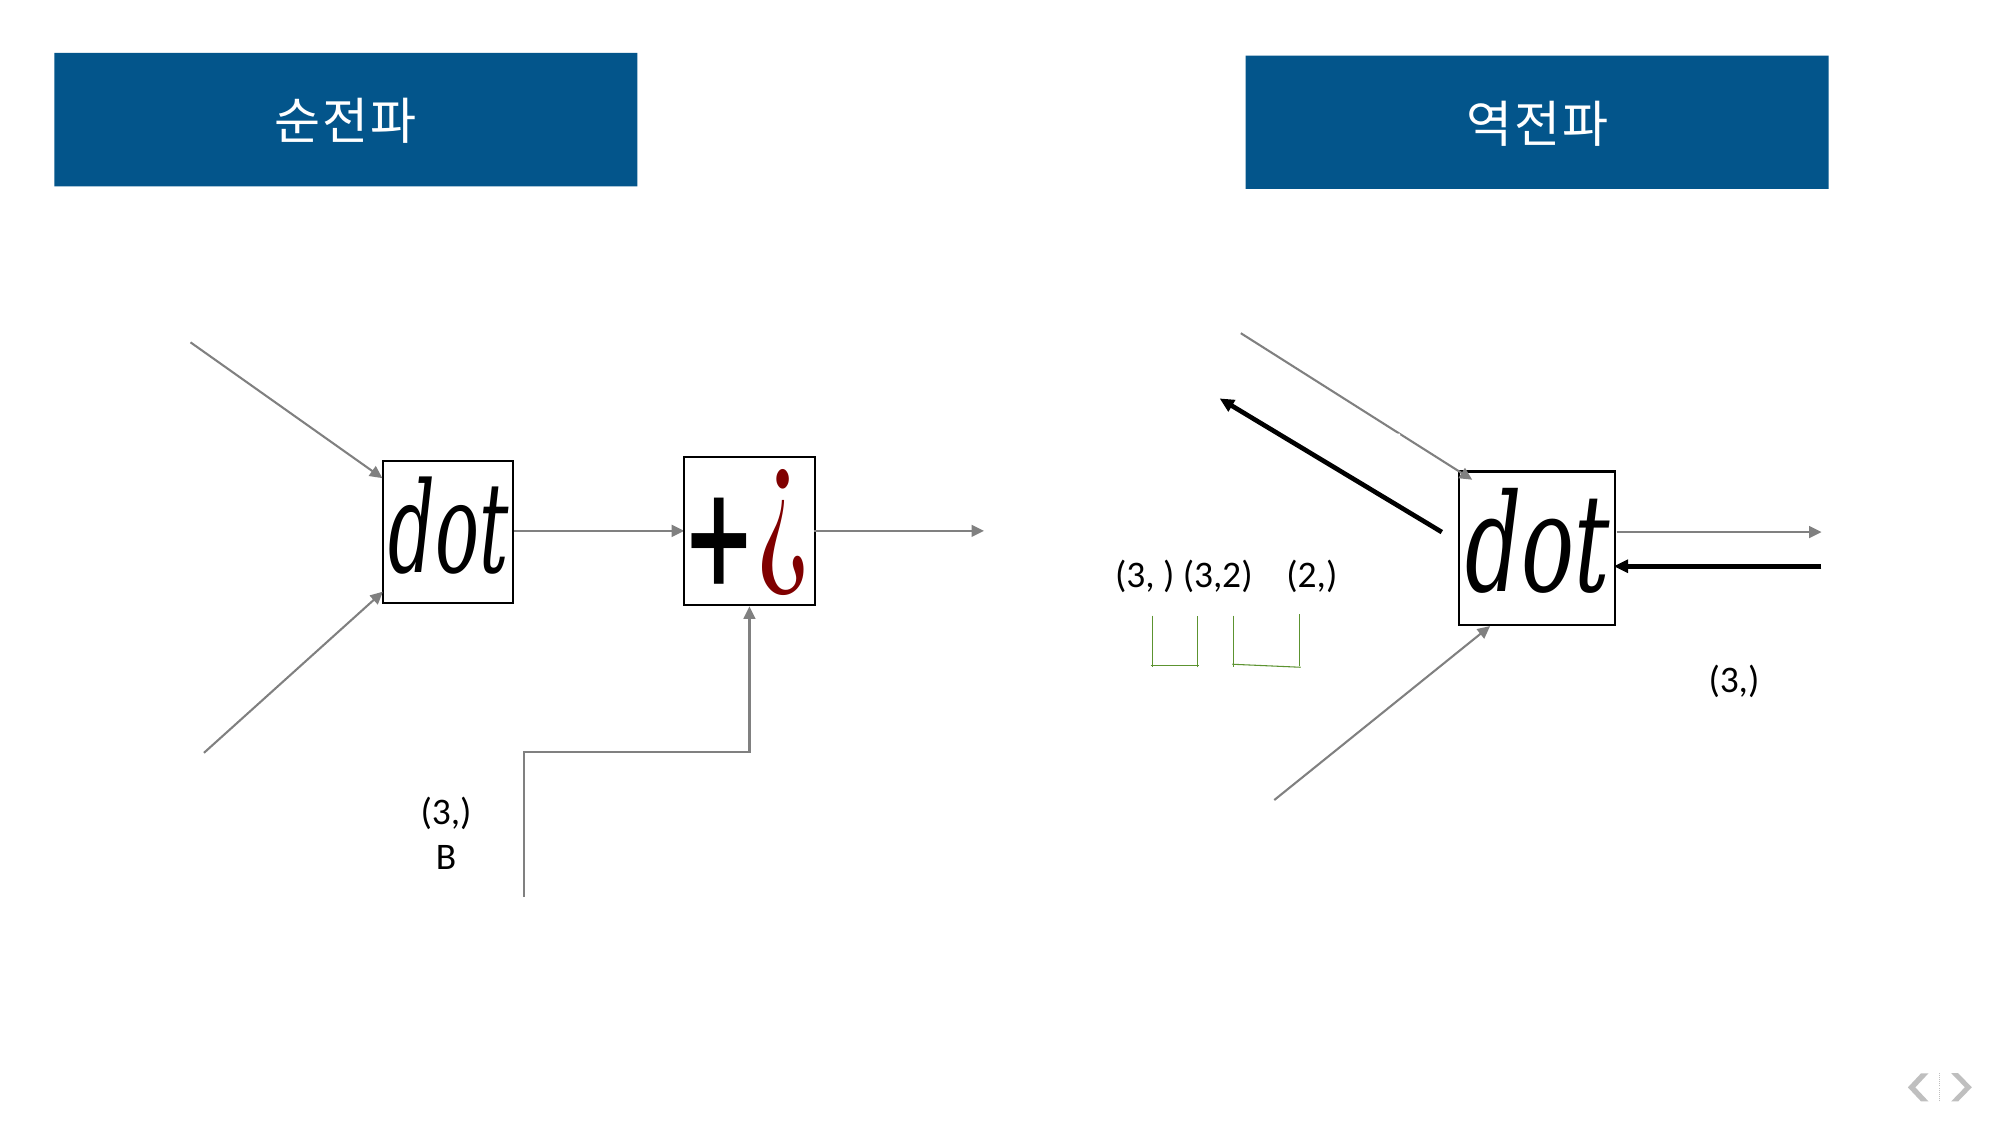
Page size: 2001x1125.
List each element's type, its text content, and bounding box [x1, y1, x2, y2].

text_box 역전파 [1245, 55, 1829, 189]
text_box 순전파 [54, 52, 638, 187]
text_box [172, 329, 984, 898]
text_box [1052, 329, 1822, 802]
